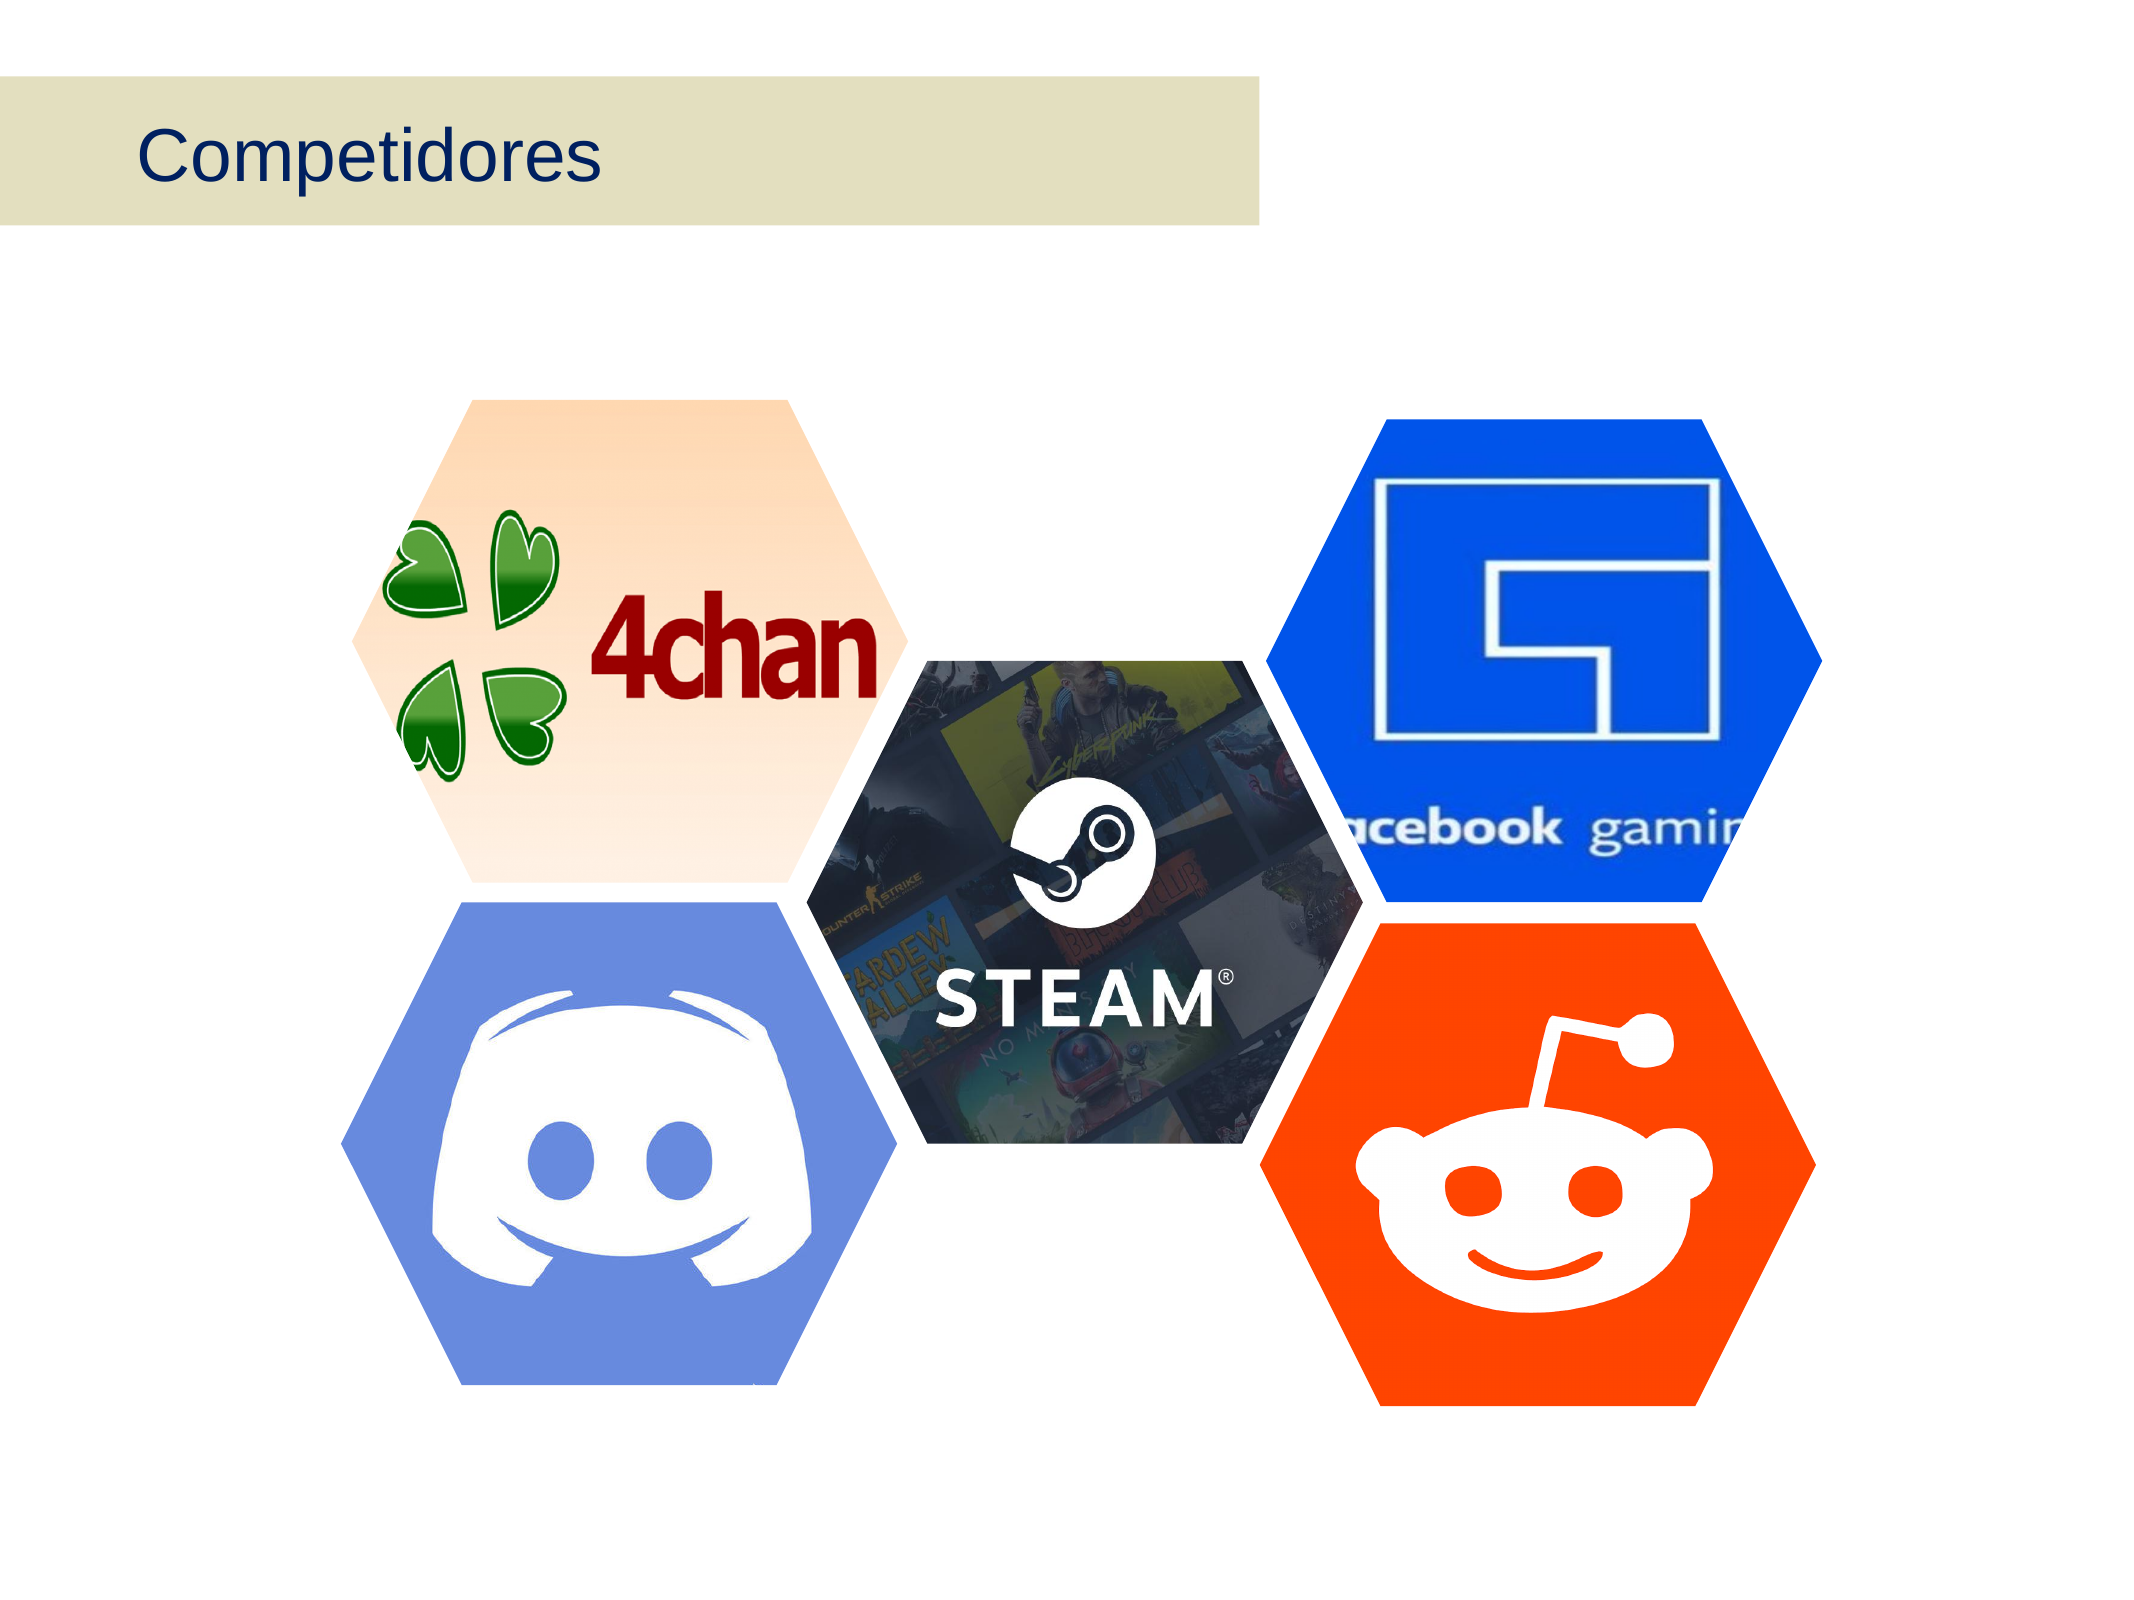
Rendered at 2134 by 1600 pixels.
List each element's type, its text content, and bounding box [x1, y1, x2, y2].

text_box Competidores [128, 97, 617, 205]
text_box [806, 660, 1363, 1144]
text_box [351, 399, 909, 883]
text_box [1266, 419, 1823, 903]
text_box [340, 902, 898, 1386]
text_box [0, 76, 1260, 226]
text_box [1259, 923, 1817, 1407]
